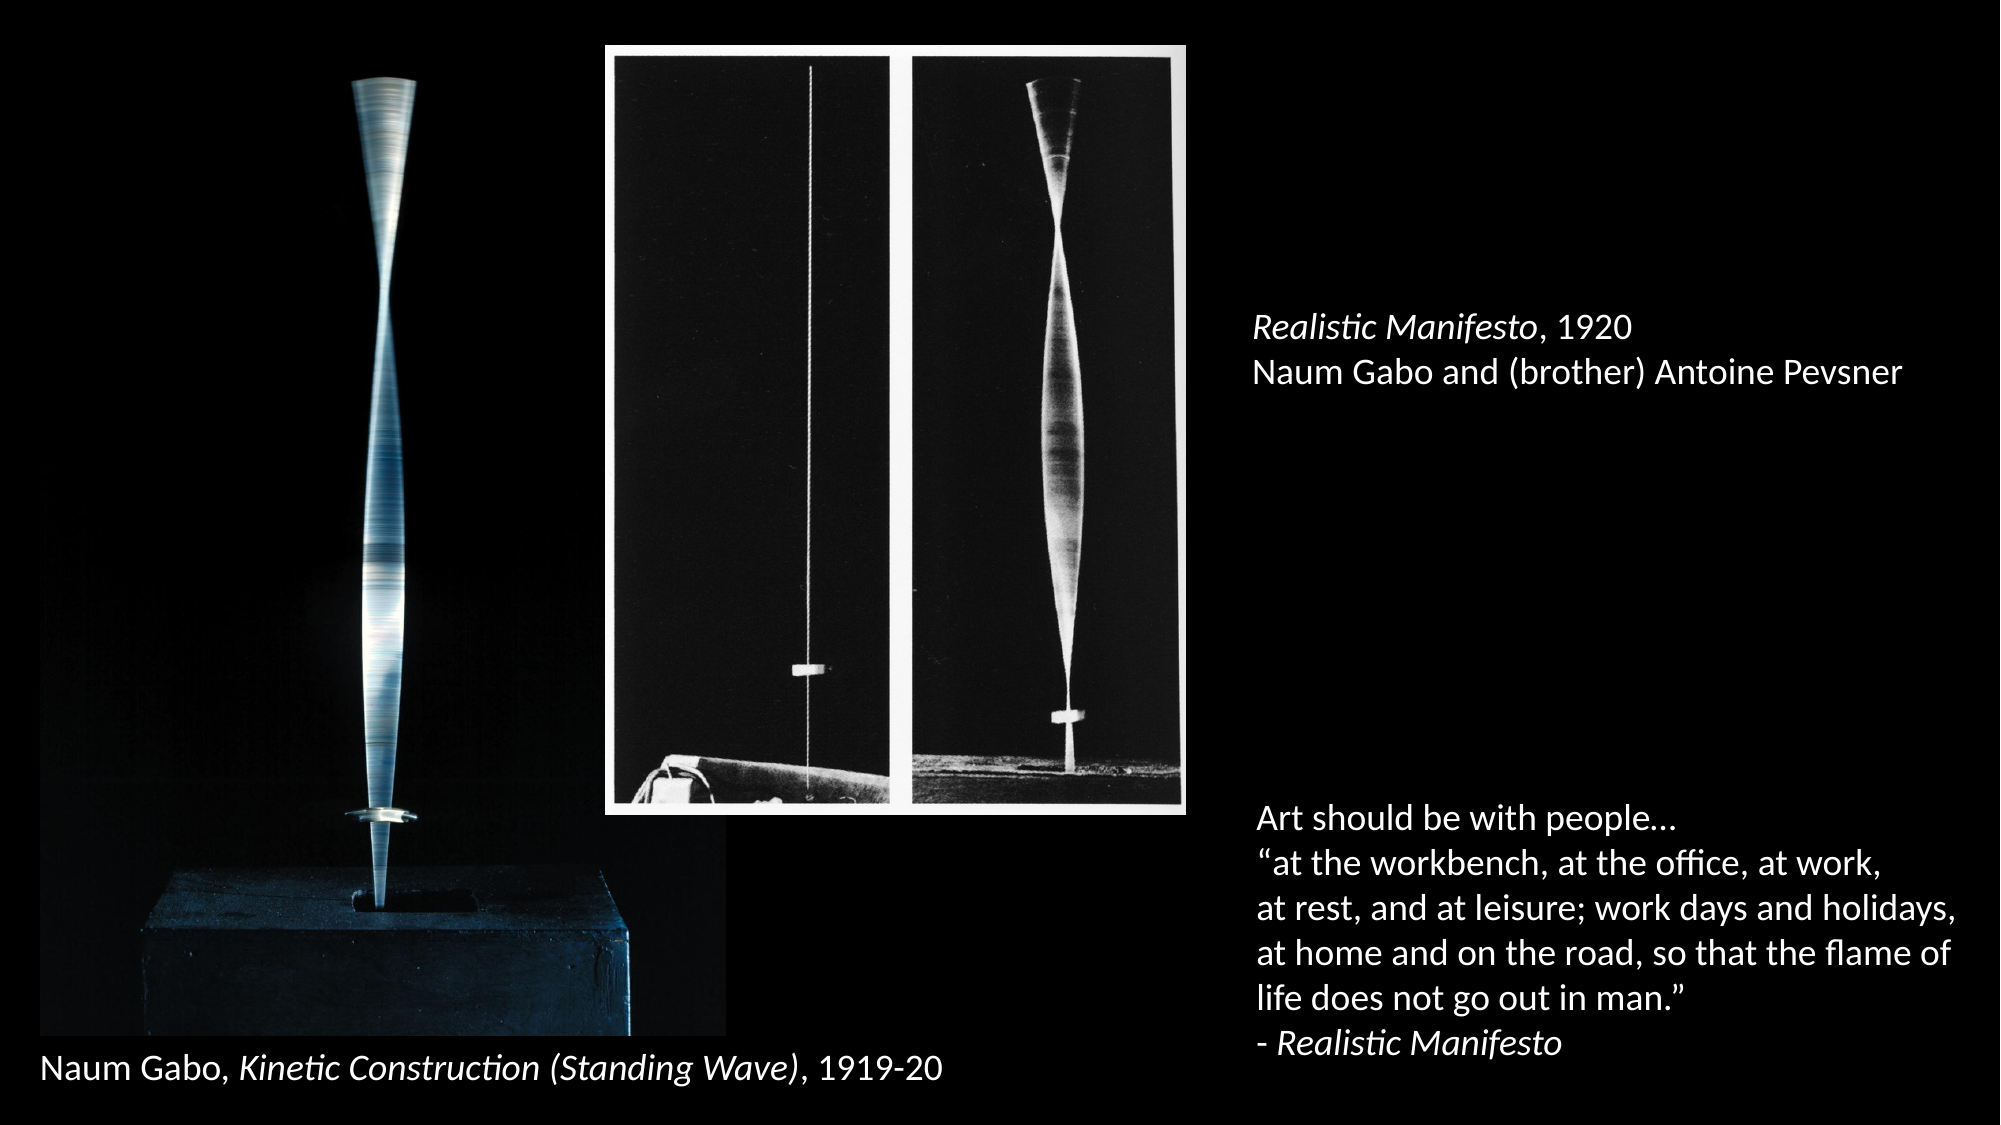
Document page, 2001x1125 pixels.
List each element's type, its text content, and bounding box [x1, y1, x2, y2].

text_box Naum Gabo, Kinetic Construction (Standing Wave), 1919-20 [25, 1035, 958, 1096]
text_box Realistic Manifesto, 1920 Naum Gabo and (brother) Antoine Pevsner [1237, 294, 1919, 400]
text_box Art should be with people… “at the workbench, at the office, at work, at rest, and at leisure; work days and holidays, at home and on the road, so that the flame of life does not go out in man.” - Realistic Manifesto [1241, 785, 1973, 1116]
picture [40, 29, 1186, 1036]
